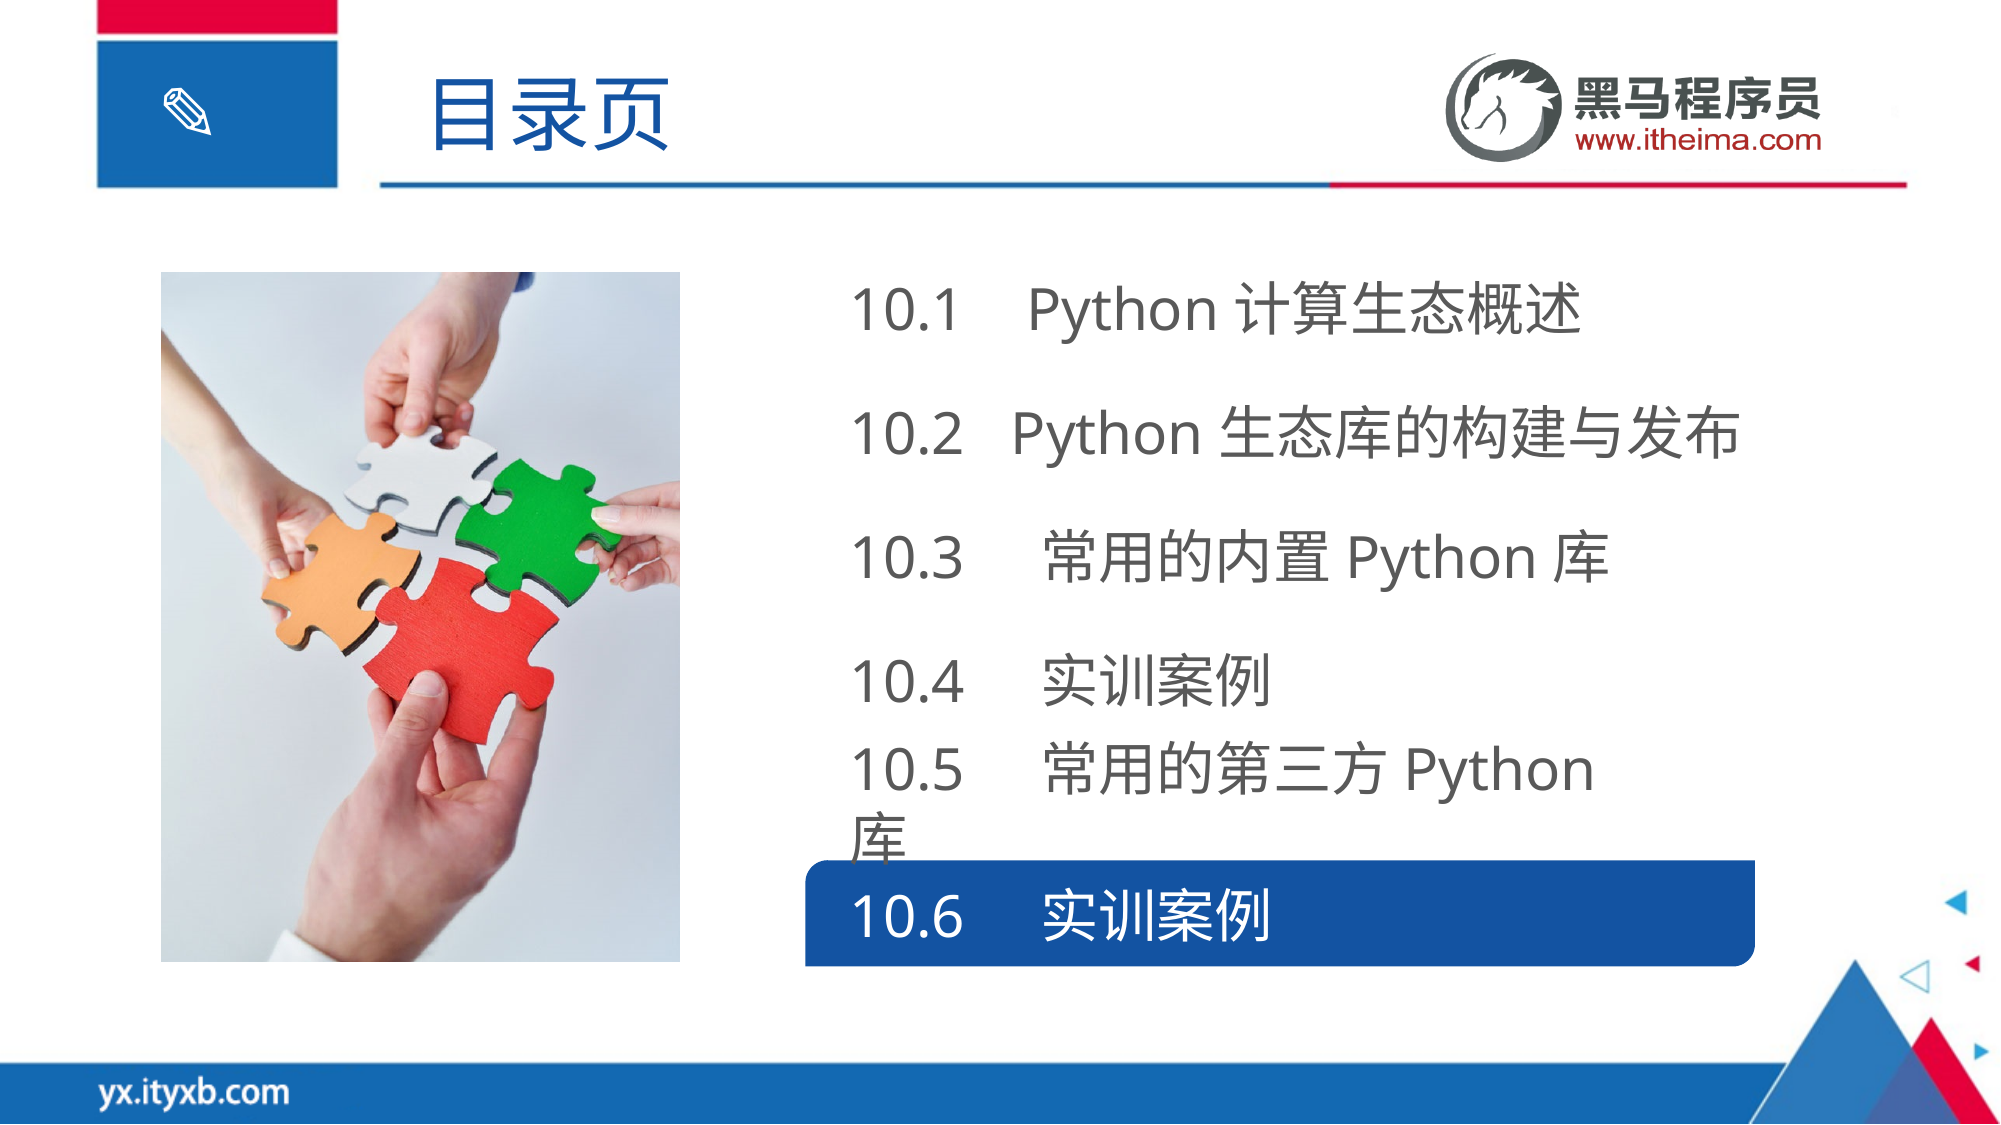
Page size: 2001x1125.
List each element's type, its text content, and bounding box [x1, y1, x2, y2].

text_box 目录页 [409, 53, 899, 169]
picture [0, 0, 2000, 1124]
text_box 10.6 实训案例 [849, 879, 1657, 950]
text_box 10.4 实训案例 [849, 643, 1657, 714]
text_box 10.3 常用的内置Python库 [849, 519, 1657, 590]
text_box 10.5 常用的第三方Python库 [849, 732, 1657, 873]
text_box [804, 858, 1756, 968]
text_box 10.2 Python生态库的构建与发布 [849, 396, 1749, 467]
text_box 10.1 Python计算生态概述 [849, 272, 1657, 343]
